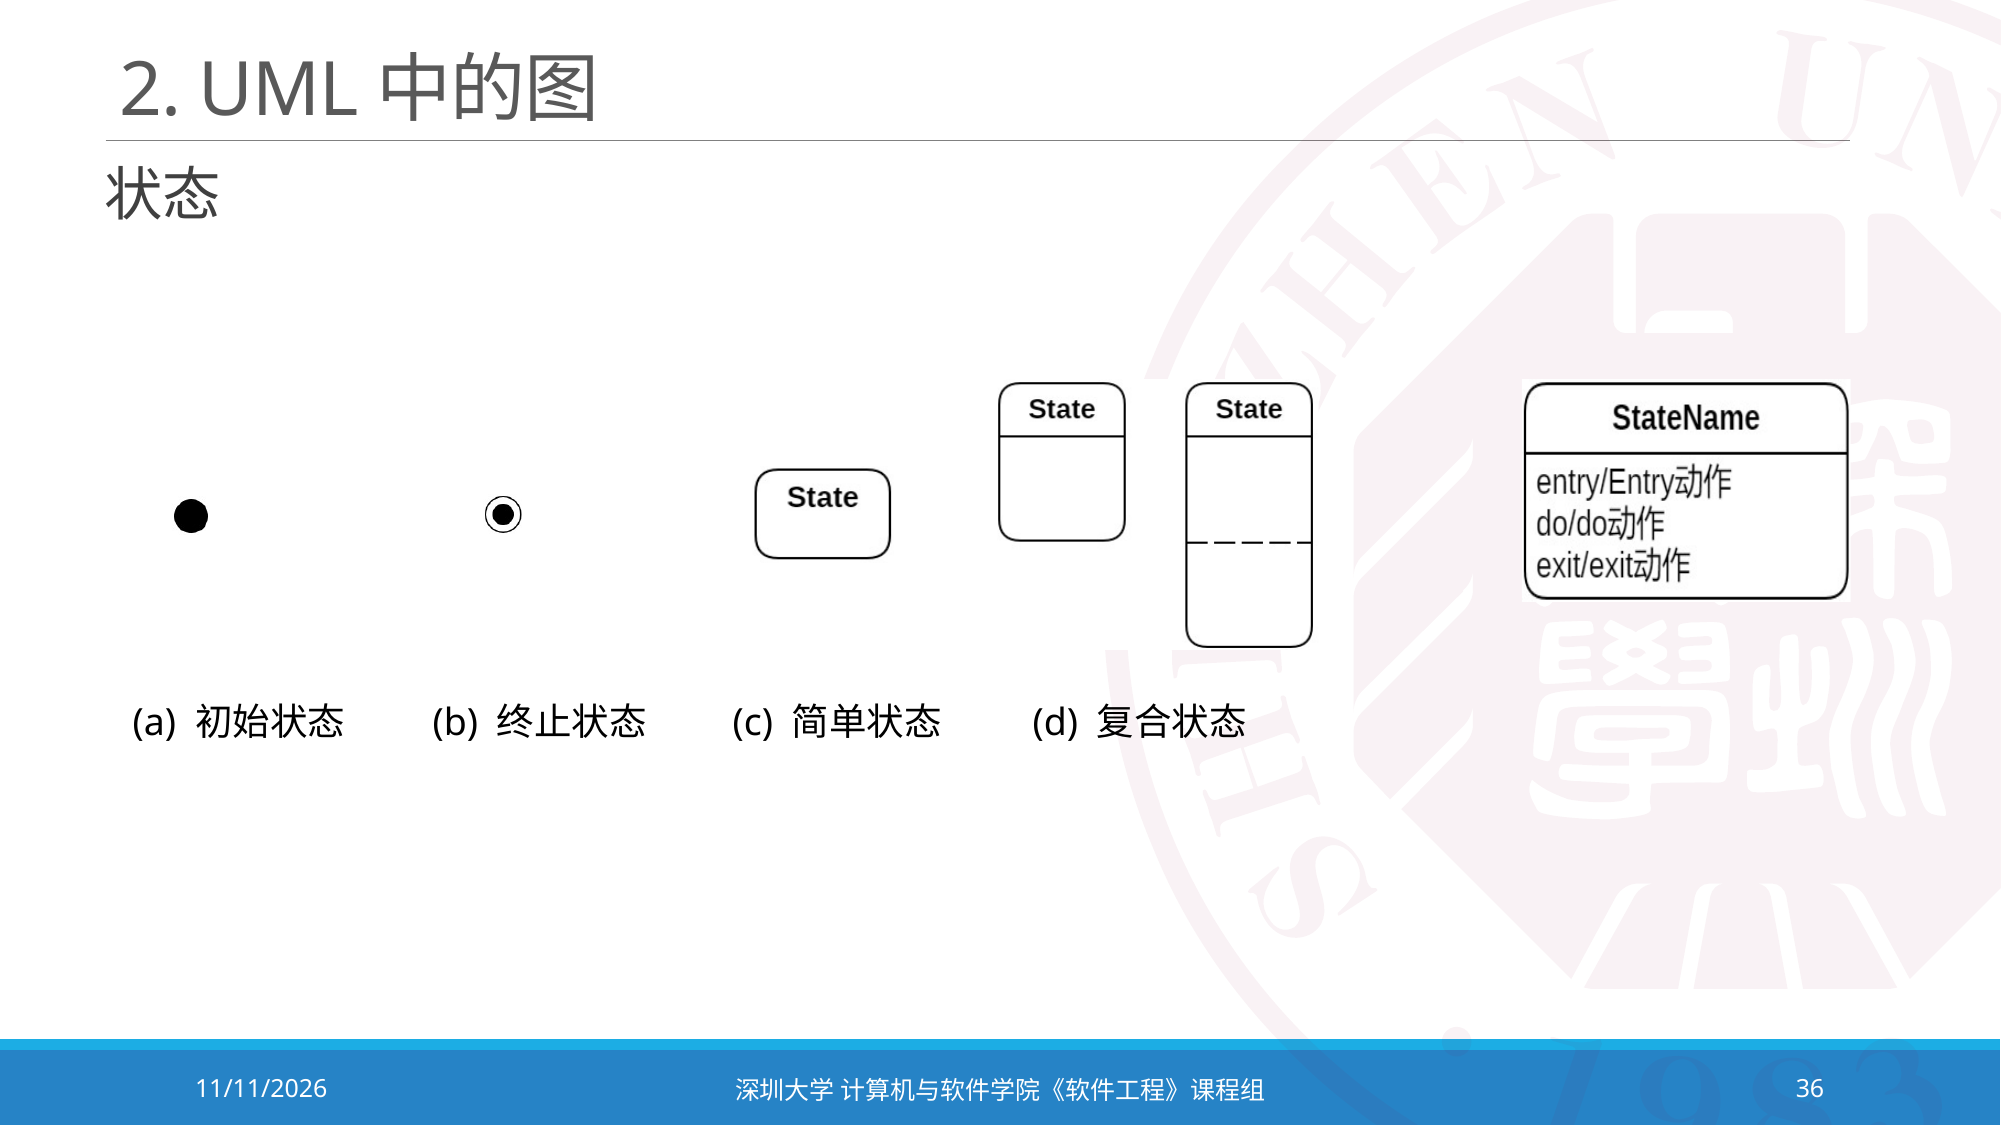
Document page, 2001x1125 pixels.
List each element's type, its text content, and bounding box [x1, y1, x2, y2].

picture [1521, 378, 1852, 603]
footer 深圳大学 计算机与软件学院《软件工程》课程组 [604, 1059, 1396, 1120]
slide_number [180, 1059, 586, 1120]
title 2. UML中的图 [104, 0, 1856, 139]
picture [752, 466, 895, 563]
list 状态 [104, 158, 1878, 1008]
picture [997, 378, 1320, 651]
text_box (a) 初始状态 (b) 终止状态 (c) 简单状态 (d) 复合状态 [117, 690, 1300, 751]
slide_number 36 [1624, 1059, 1840, 1120]
picture [481, 492, 525, 536]
picture [171, 493, 211, 536]
